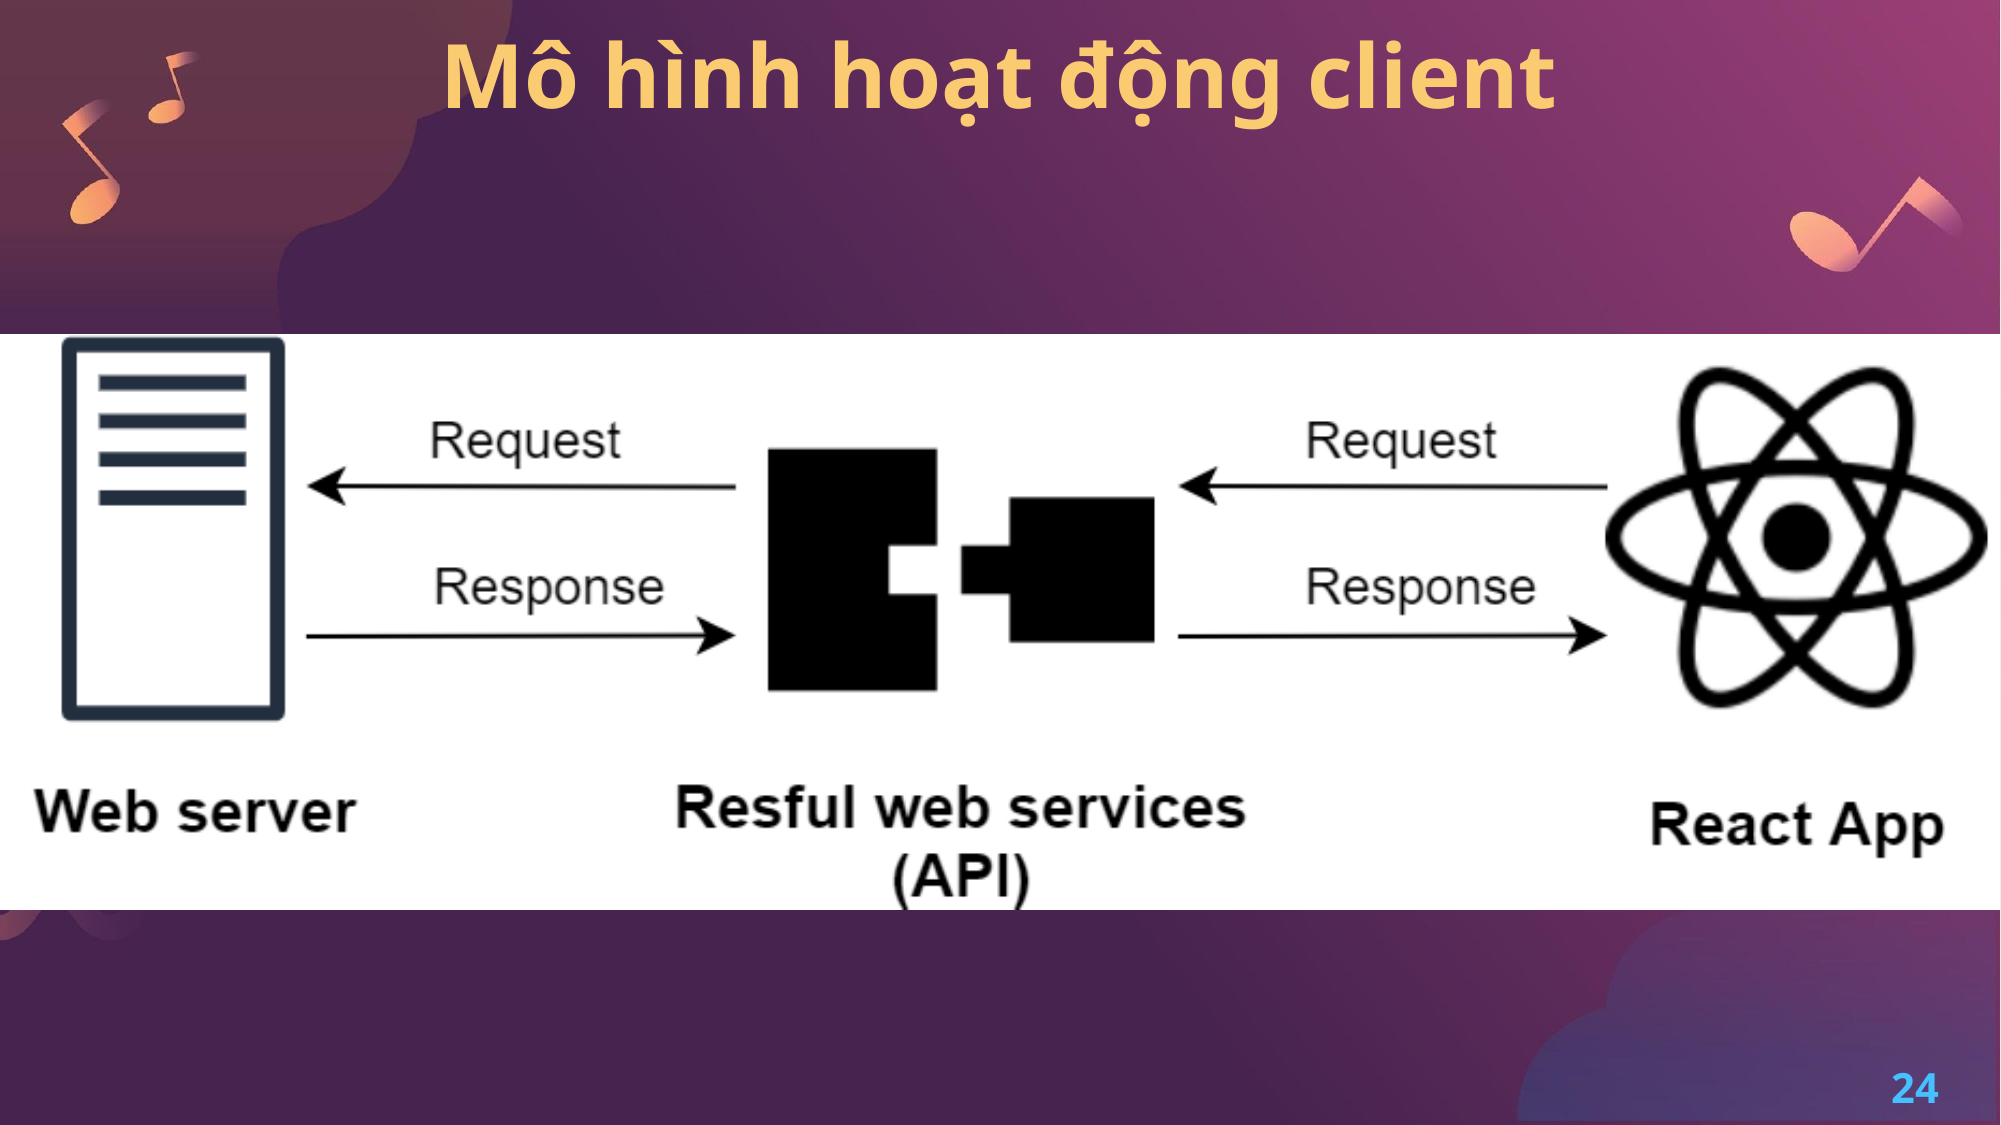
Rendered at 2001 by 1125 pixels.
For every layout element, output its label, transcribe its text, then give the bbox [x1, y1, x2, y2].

title Mô hình hoạt động client [334, 0, 1666, 126]
picture [0, 0, 2001, 1125]
text_box 24 [1876, 1046, 1967, 1112]
